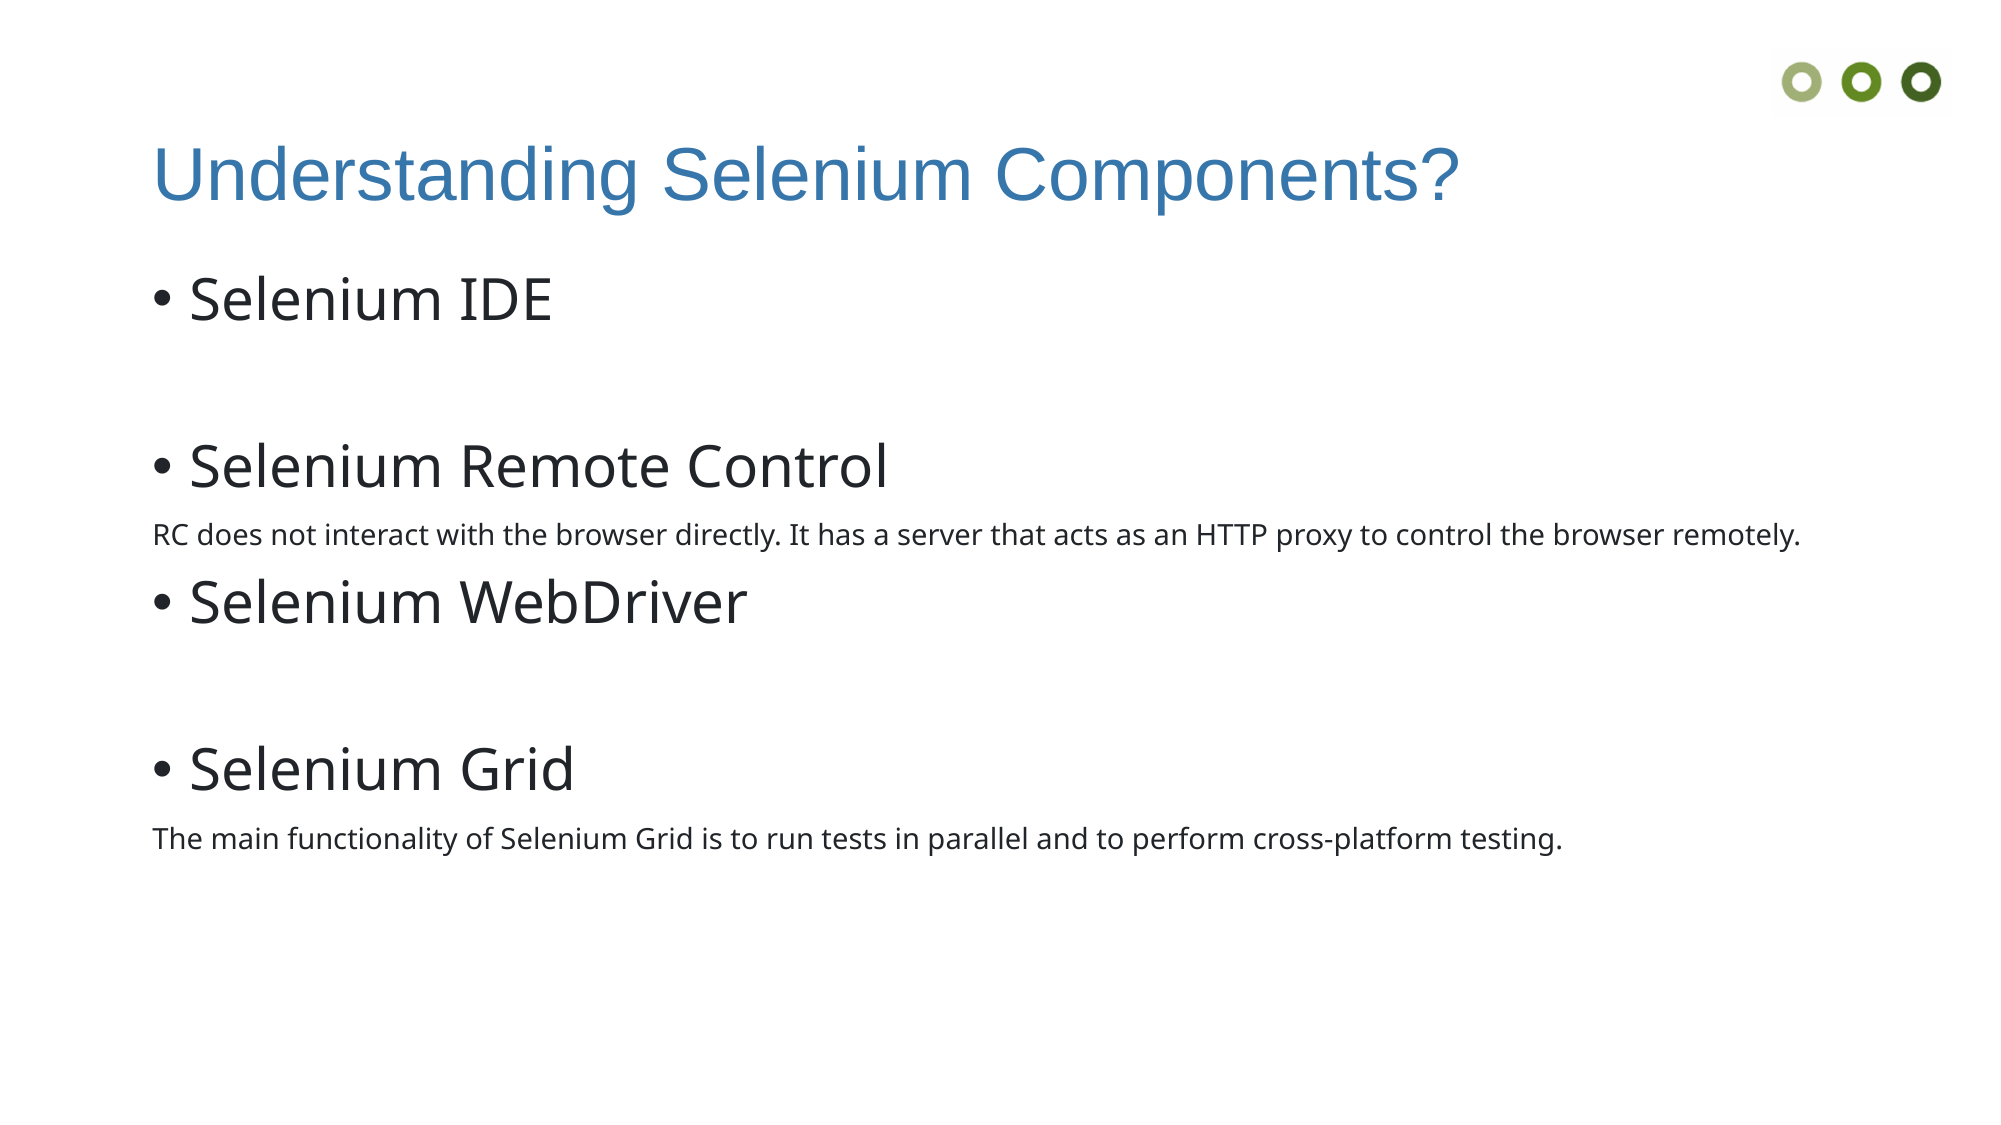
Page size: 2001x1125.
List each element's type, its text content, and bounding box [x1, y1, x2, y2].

list Selenium IDE Selenium Remote Control RC does not interact with the browser directly. It has a server that acts as an HTTP proxy to control the browser remotely. Selenium WebDriver Selenium Grid The main functionality of Selenium Grid is to run tests in parallel and to perform cross-platform testing. [137, 262, 1863, 1014]
picture [1771, 48, 1952, 118]
title Understanding Selenium Components? [137, 58, 1745, 262]
